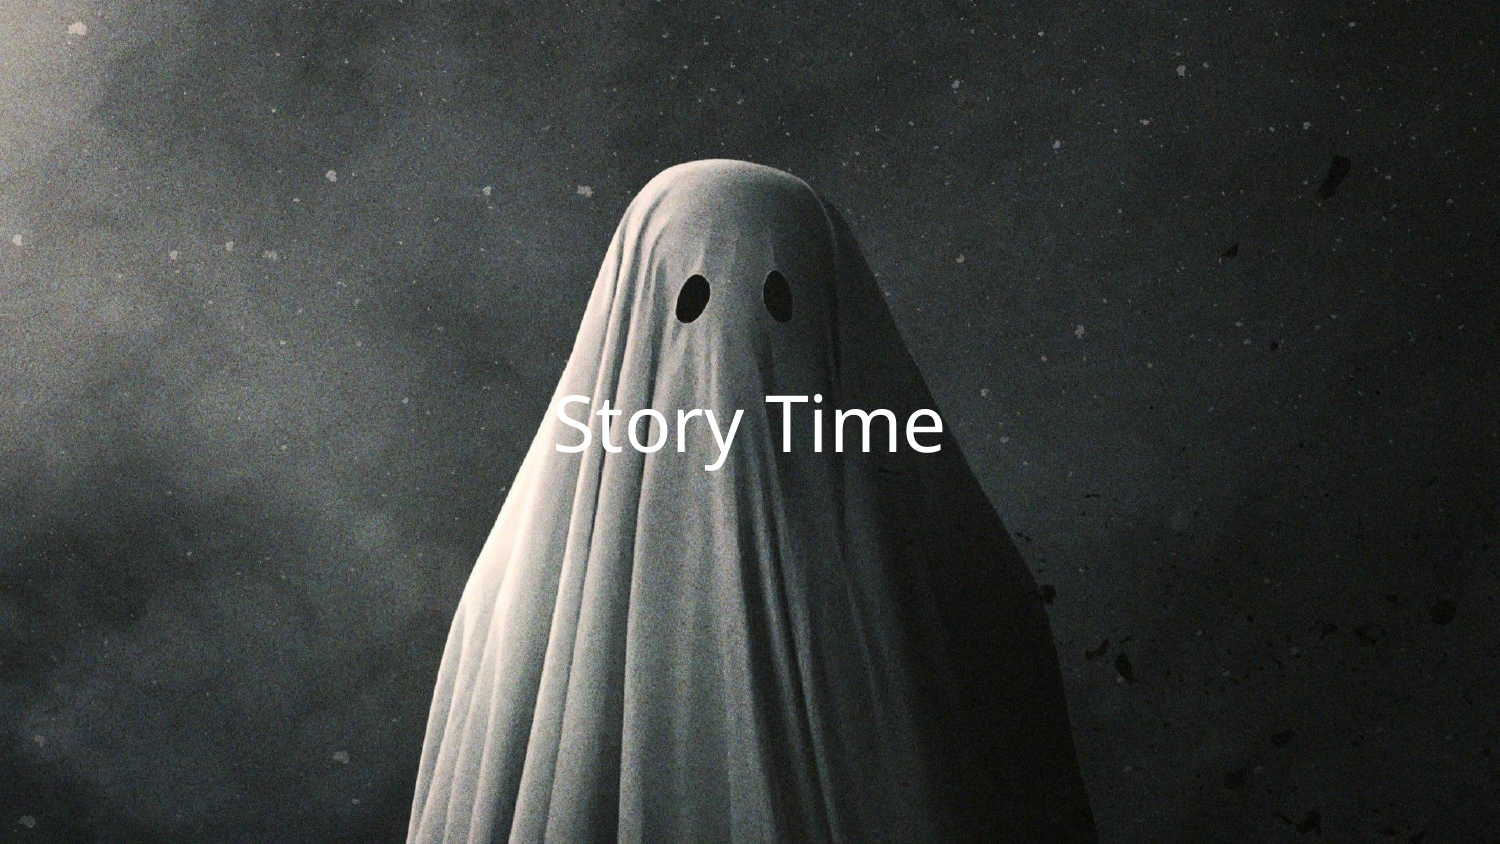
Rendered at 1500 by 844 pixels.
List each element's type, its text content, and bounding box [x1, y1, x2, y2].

picture [0, 0, 1500, 844]
title Story Time [51, 352, 1449, 491]
